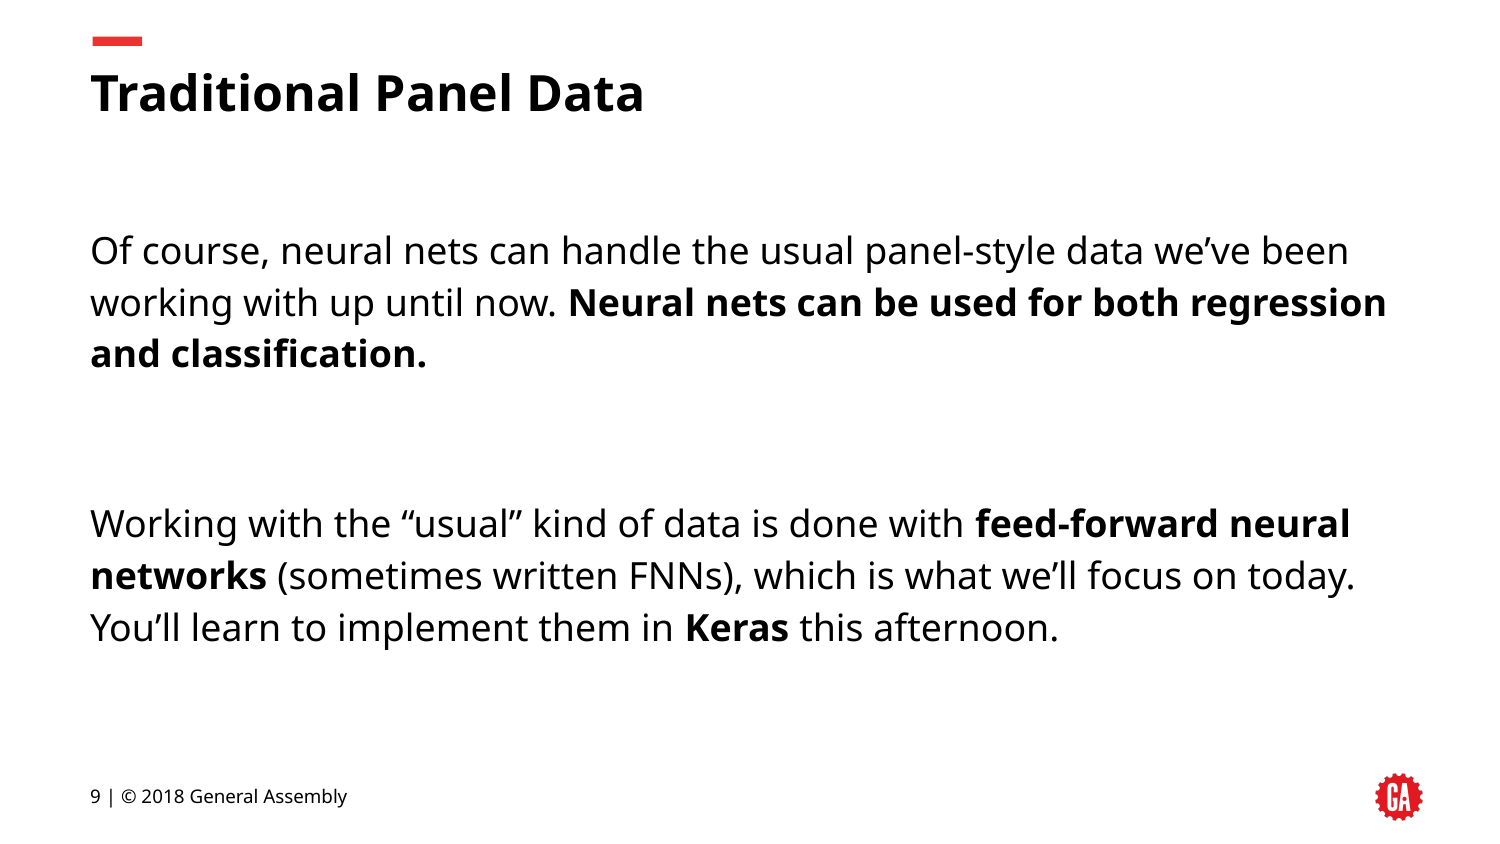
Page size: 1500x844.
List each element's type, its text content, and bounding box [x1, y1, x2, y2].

title Traditional Panel Data [75, 46, 1473, 140]
picture [1373, 771, 1425, 823]
list Of course, neural nets can handle the usual panel-style data we’ve been working with up until now. Neural nets can be used for both regression and classification. Working with the “usual” kind of data is done with feed-forward neural networks (sometimes written FNNs), which is what we’ll focus on today. You’ll learn to implement them in Keras this afternoon. [75, 205, 1424, 688]
slide_number 9 | © 2018 General Assembly [75, 764, 545, 830]
